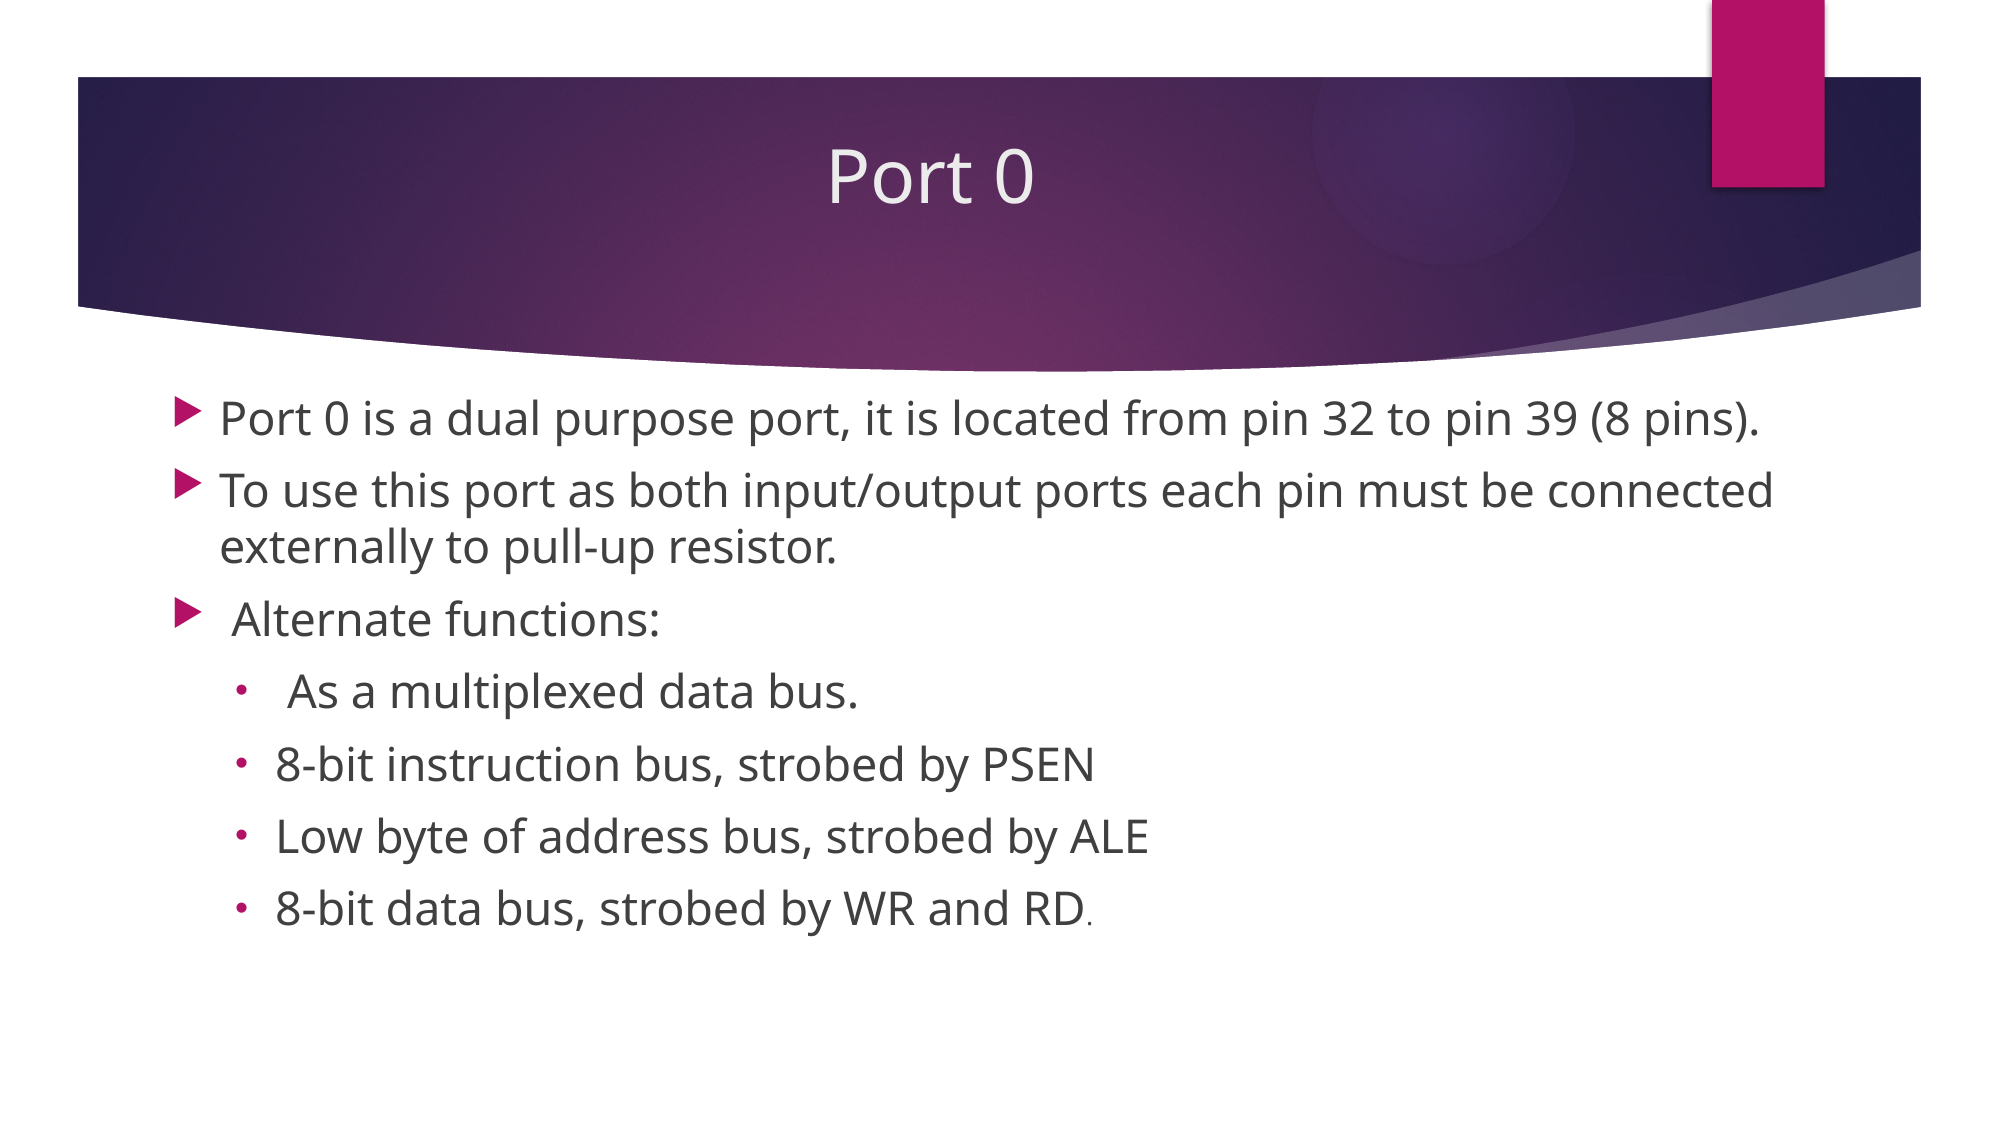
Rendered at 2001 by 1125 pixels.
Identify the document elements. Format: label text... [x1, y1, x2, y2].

list Port 0 is a dual purpose port, it is located from pin 32 to pin 39 (8 pins). To use this port as both input/output ports each pin must be connected externally to pull-up resistor. Alternate functions: As a multiplexed data bus. 8-bit instruction bus, strobed by PSEN Low byte of address bus, strobed by ALE 8-bit data bus, strobed by WR and RD. [156, 381, 1800, 963]
title Port 0 [225, 112, 1800, 235]
